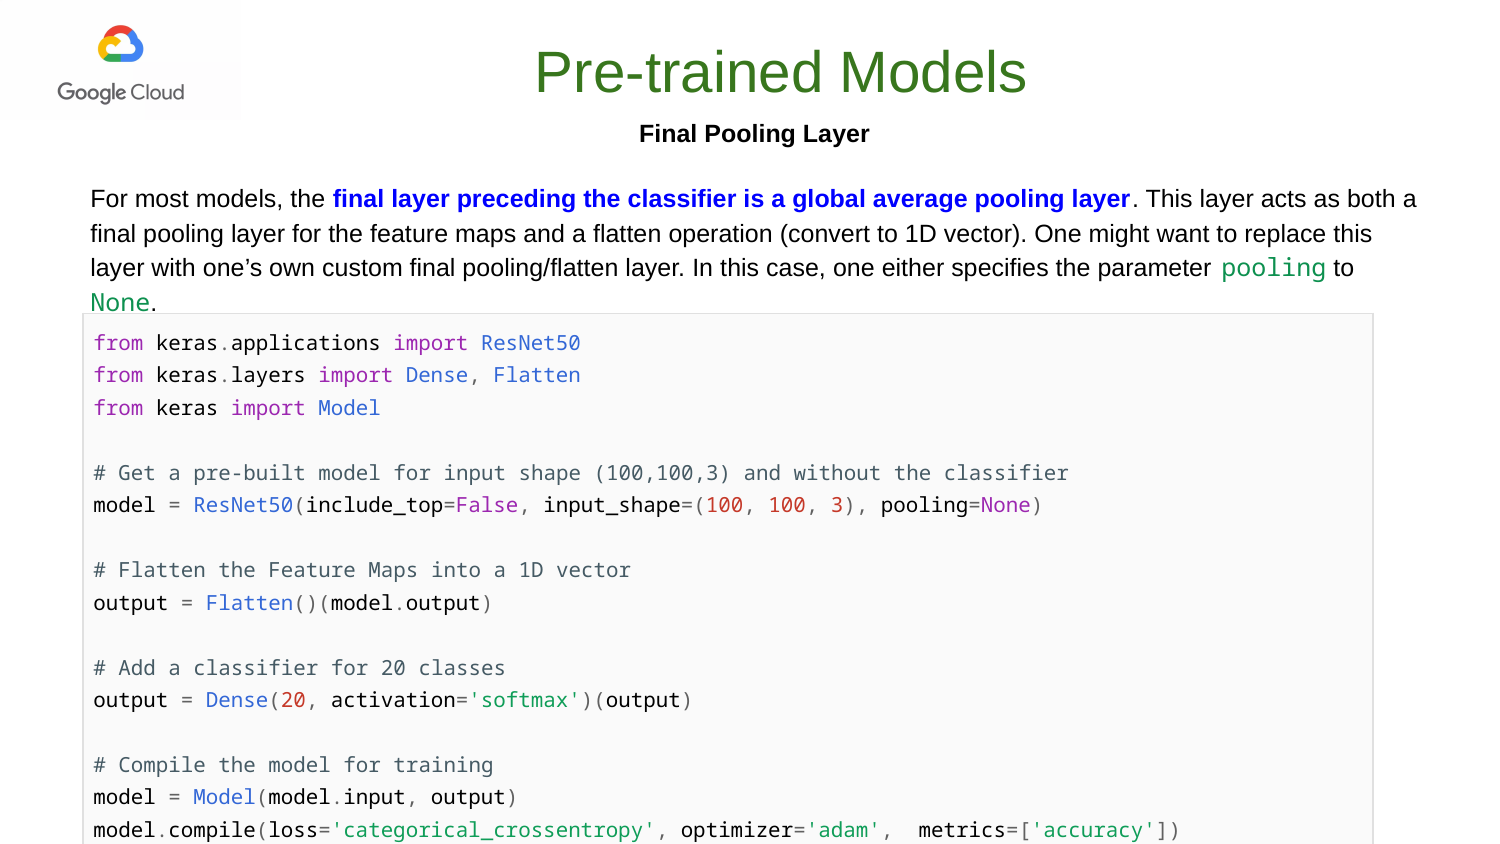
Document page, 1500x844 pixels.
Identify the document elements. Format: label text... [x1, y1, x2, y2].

subtitle Pre-trained Models [244, 19, 1481, 150]
table_header from keras.applications import ResNet50 from keras.layers import Dense, Flatten from keras import Model # Get a pre-built model for input shape (100,100,3) and without the classifier model = ResNet50(include_top=False, input_shape=(100, 100, 3), pooling=None) # Flatten the Feature Maps into a 1D vector output = Flatten()(model.output) # Add a classifier for 20 classes output = Dense(20, activation='softmax')(output) # Compile the model for training model = Model(model.input, output) model.compile(loss='categorical_crossentropy', optimizer='adam', metrics=['accuracy']) # Now train the model [84, 314, 1372, 844]
picture [0, 0, 241, 121]
text_box Final Pooling Layer For most models, the final layer preceding the classifier is a global average pooling layer. This layer acts as both a final pooling layer for the feature maps and a flatten operation (convert to 1D vector). One might want to replace this layer with one’s own custom final pooling/flatten layer. In this case, one either specifies the parameter pooling to None. [75, 97, 1435, 788]
